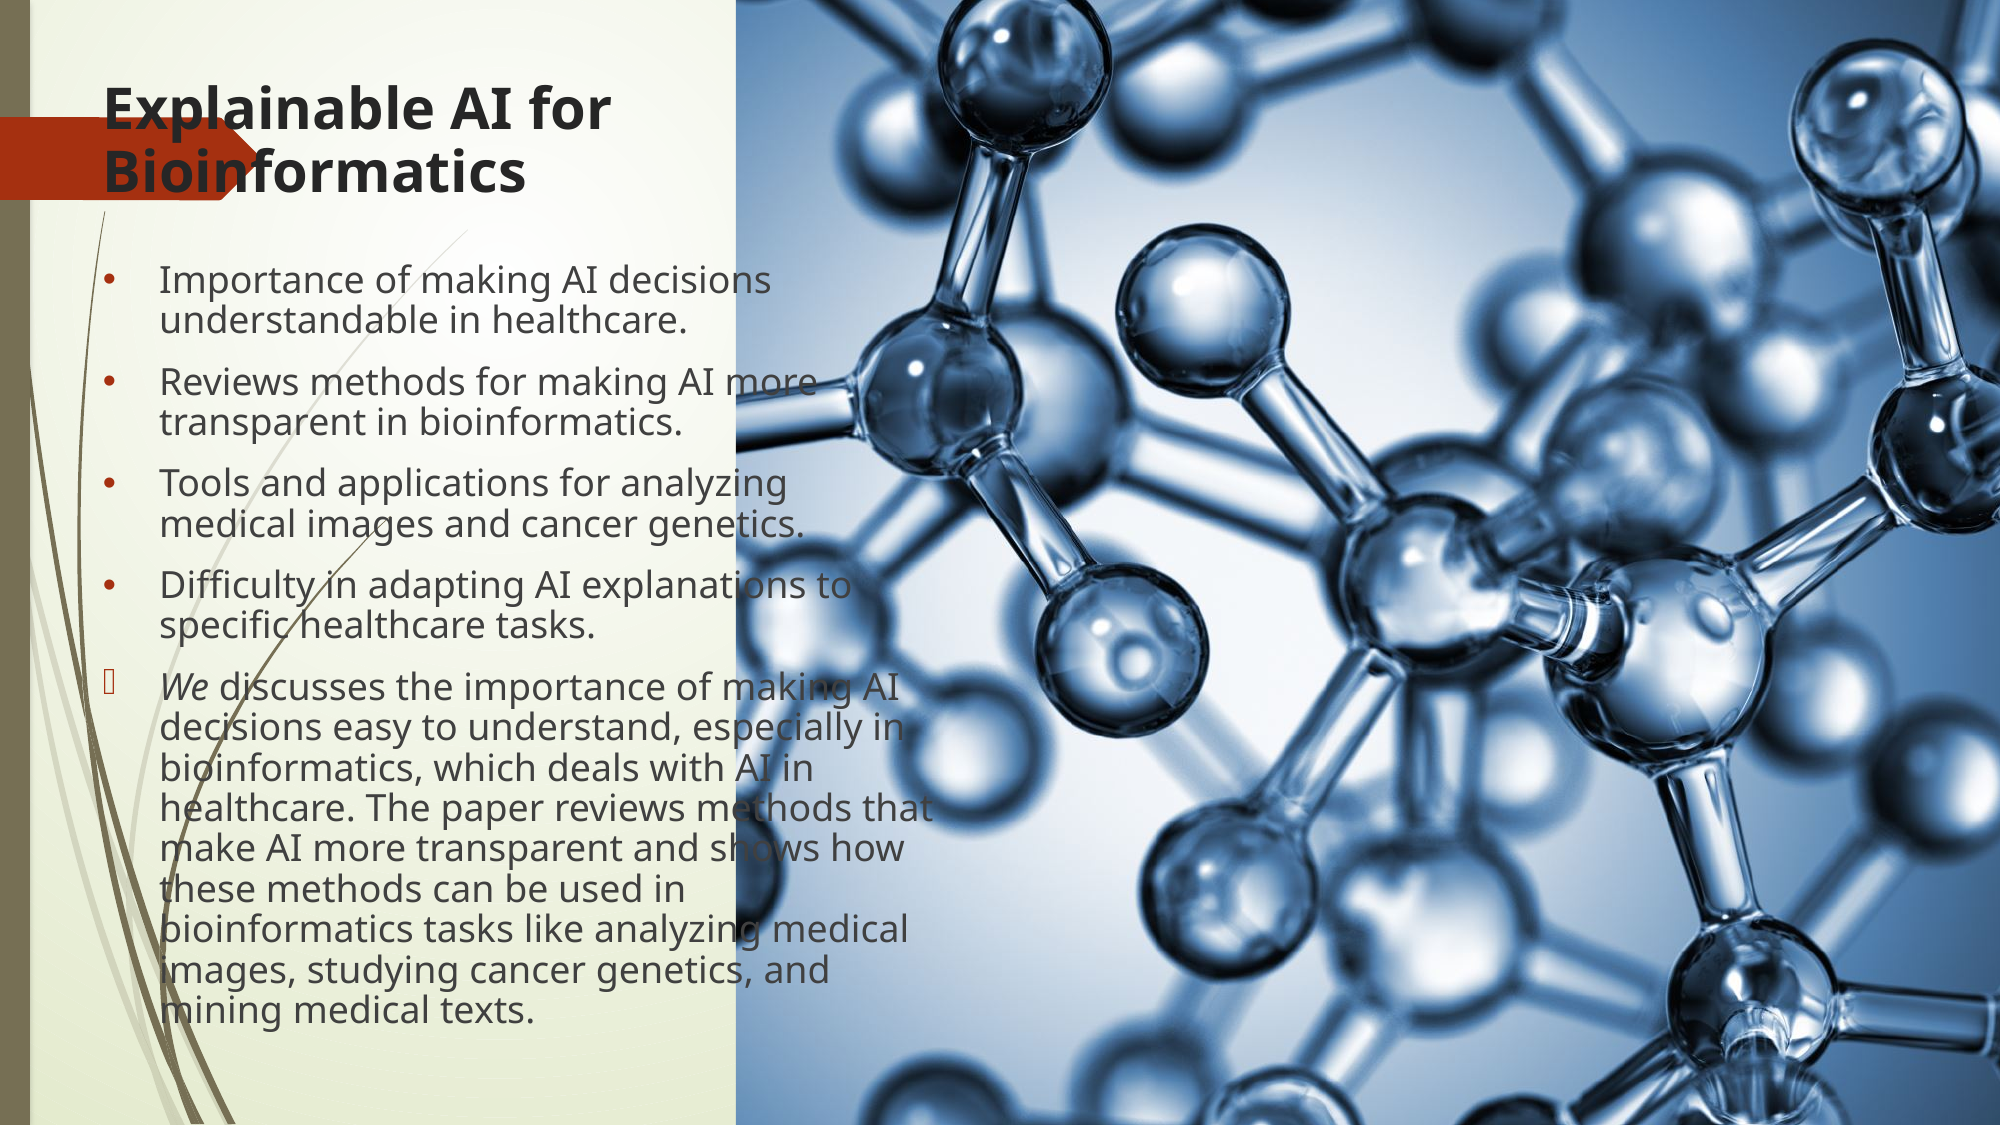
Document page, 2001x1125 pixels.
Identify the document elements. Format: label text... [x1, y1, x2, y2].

list Importance of making AI decisions understandable in healthcare. Reviews methods for making AI more transparent in bioinformatics. Tools and applications for analyzing medical images and cancer genetics. Difficulty in adapting AI explanations to specific healthcare tasks. We discusses the importance of making AI decisions easy to understand, especially in bioinformatics, which deals with AI in healthcare. The paper reviews methods that make AI more transparent and shows how these methods can be used in bioinformatics tasks like analyzing medical images, studying cancer genetics, and mining medical texts. [87, 253, 731, 1082]
title Explainable AI for Bioinformatics [87, 72, 731, 253]
picture [735, 0, 2000, 1125]
